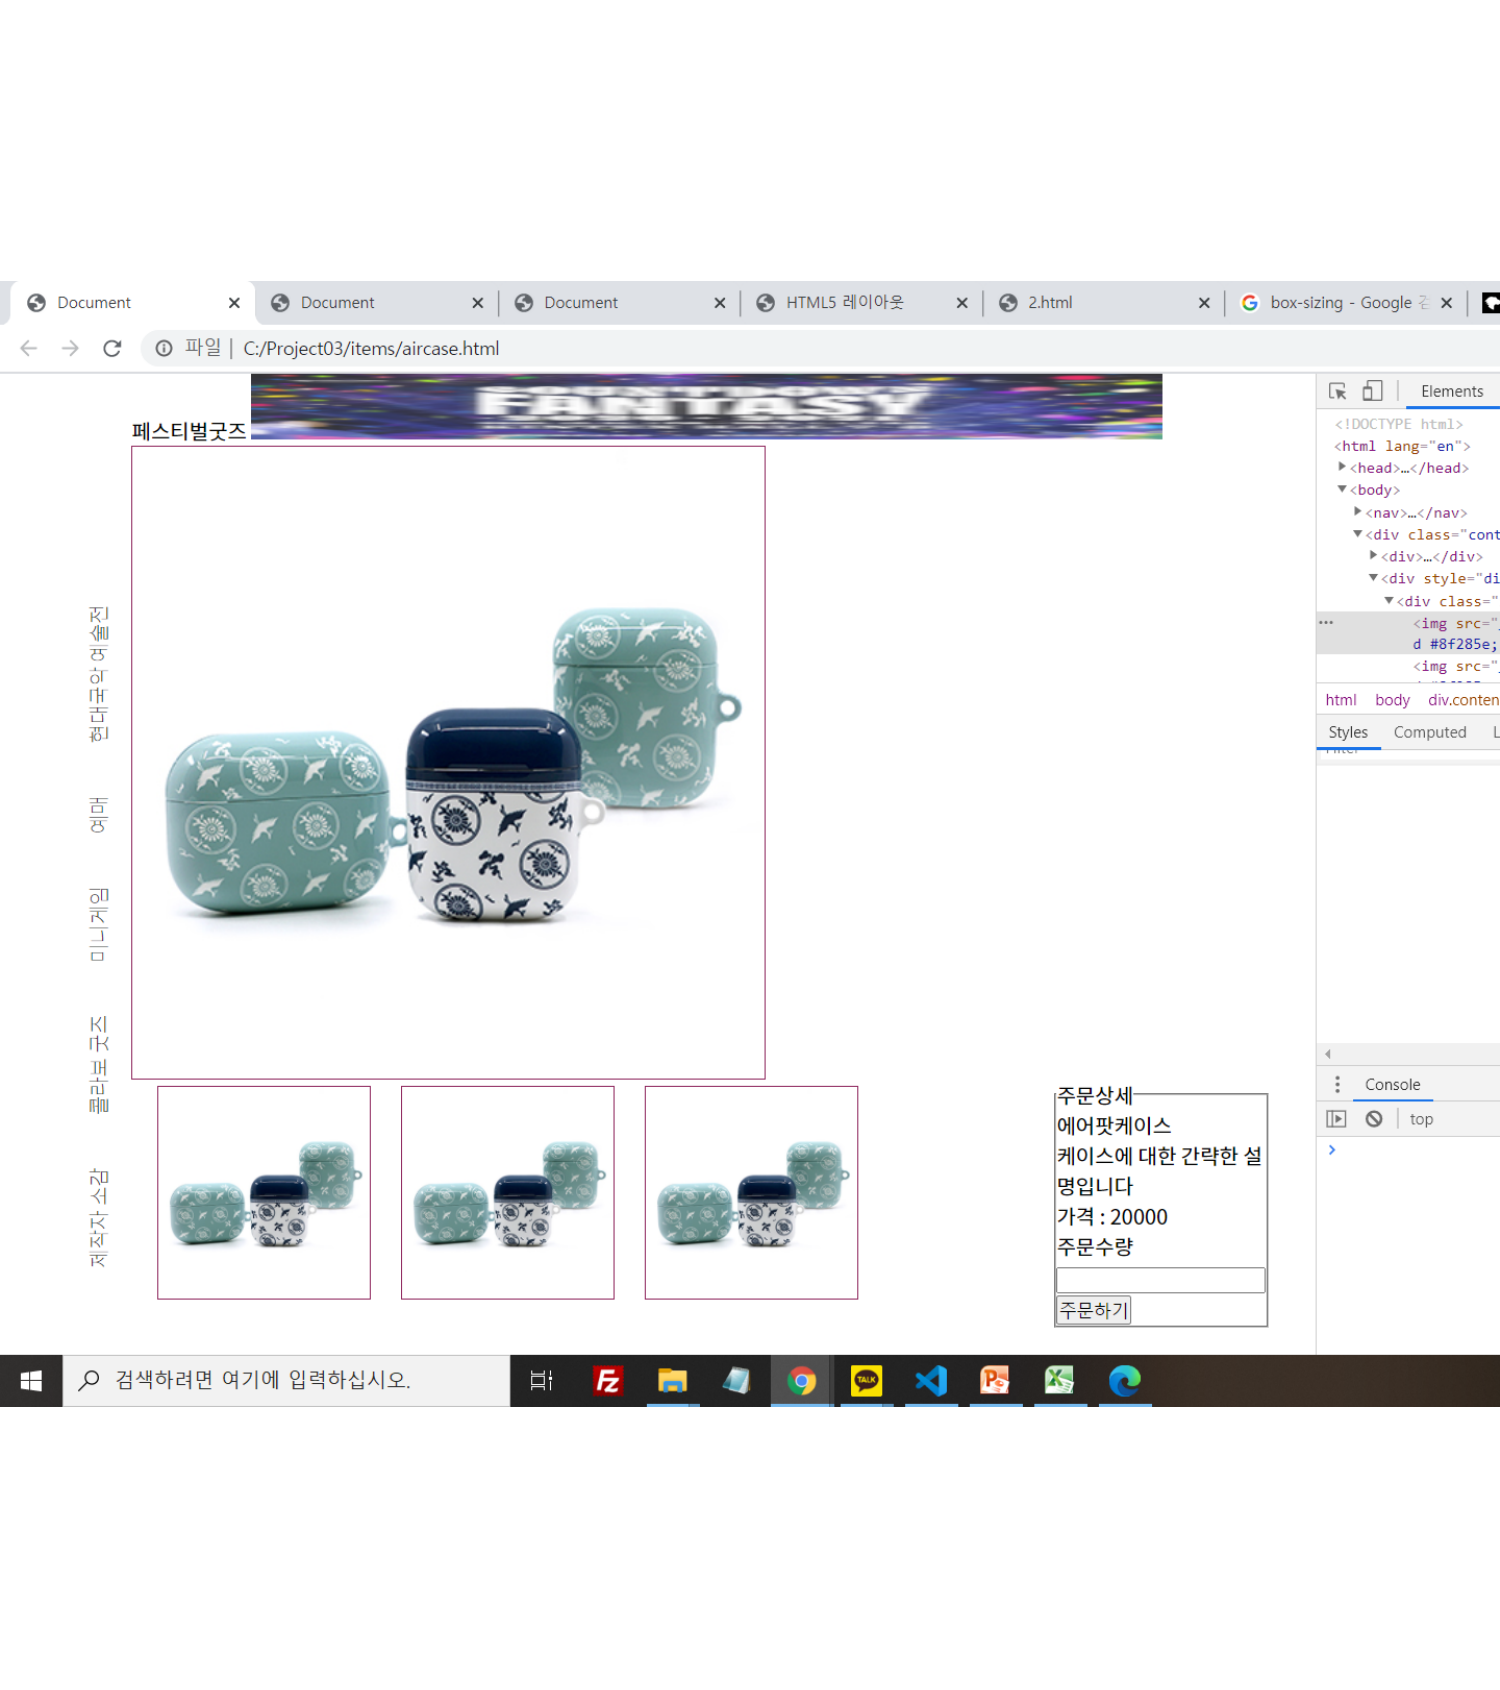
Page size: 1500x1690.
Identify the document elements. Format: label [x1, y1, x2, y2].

picture [0, 281, 1500, 1408]
